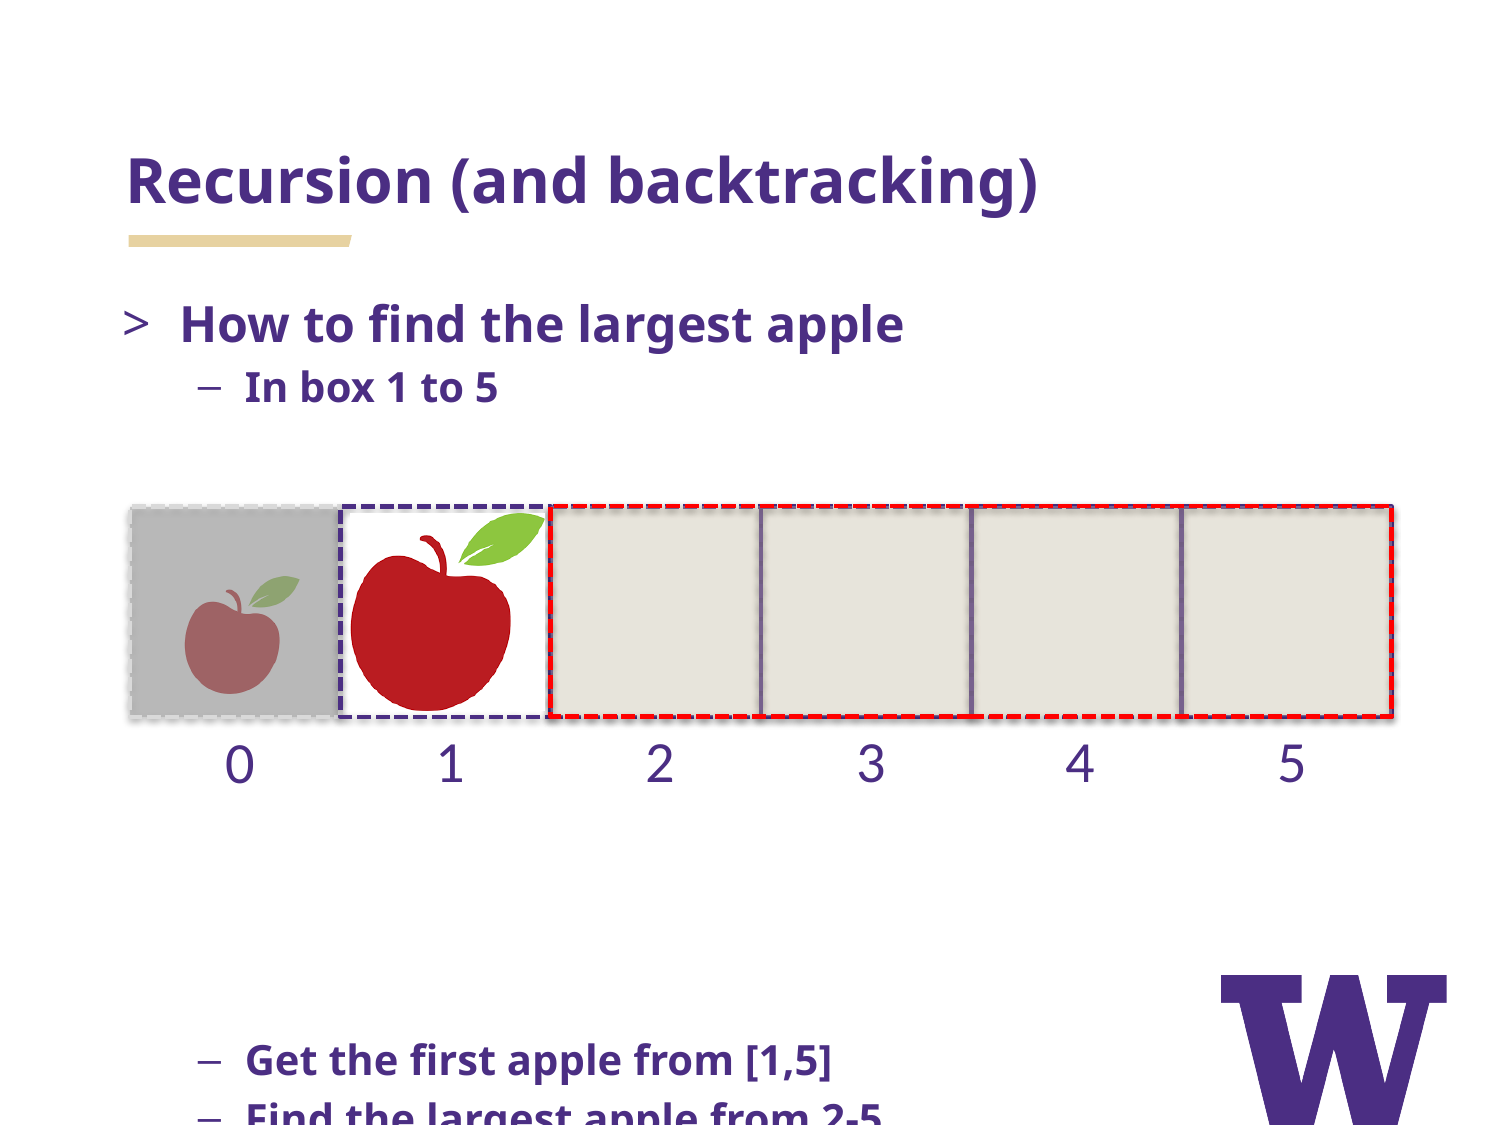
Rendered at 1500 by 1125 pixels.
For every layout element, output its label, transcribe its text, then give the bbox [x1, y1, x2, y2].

picture [350, 512, 546, 712]
picture [128, 235, 352, 247]
text_box 4 [1050, 725, 1110, 802]
text_box 0 [210, 717, 271, 803]
text_box 2 [630, 725, 691, 802]
list How to find the largest apple In box 1 to 5 Get the first apple from [1,5] Find the largest apple from 2-5 compare it with apple 1 [108, 284, 1453, 944]
text_box 3 [841, 725, 902, 802]
picture [1221, 975, 1447, 1125]
text_box [550, 505, 1393, 717]
text_box 1 [420, 719, 480, 802]
text_box [129, 506, 339, 718]
title Recursion (and backtracking) [110, 60, 1453, 224]
picture [184, 576, 300, 695]
text_box 5 [1262, 725, 1322, 802]
text_box [340, 506, 547, 718]
